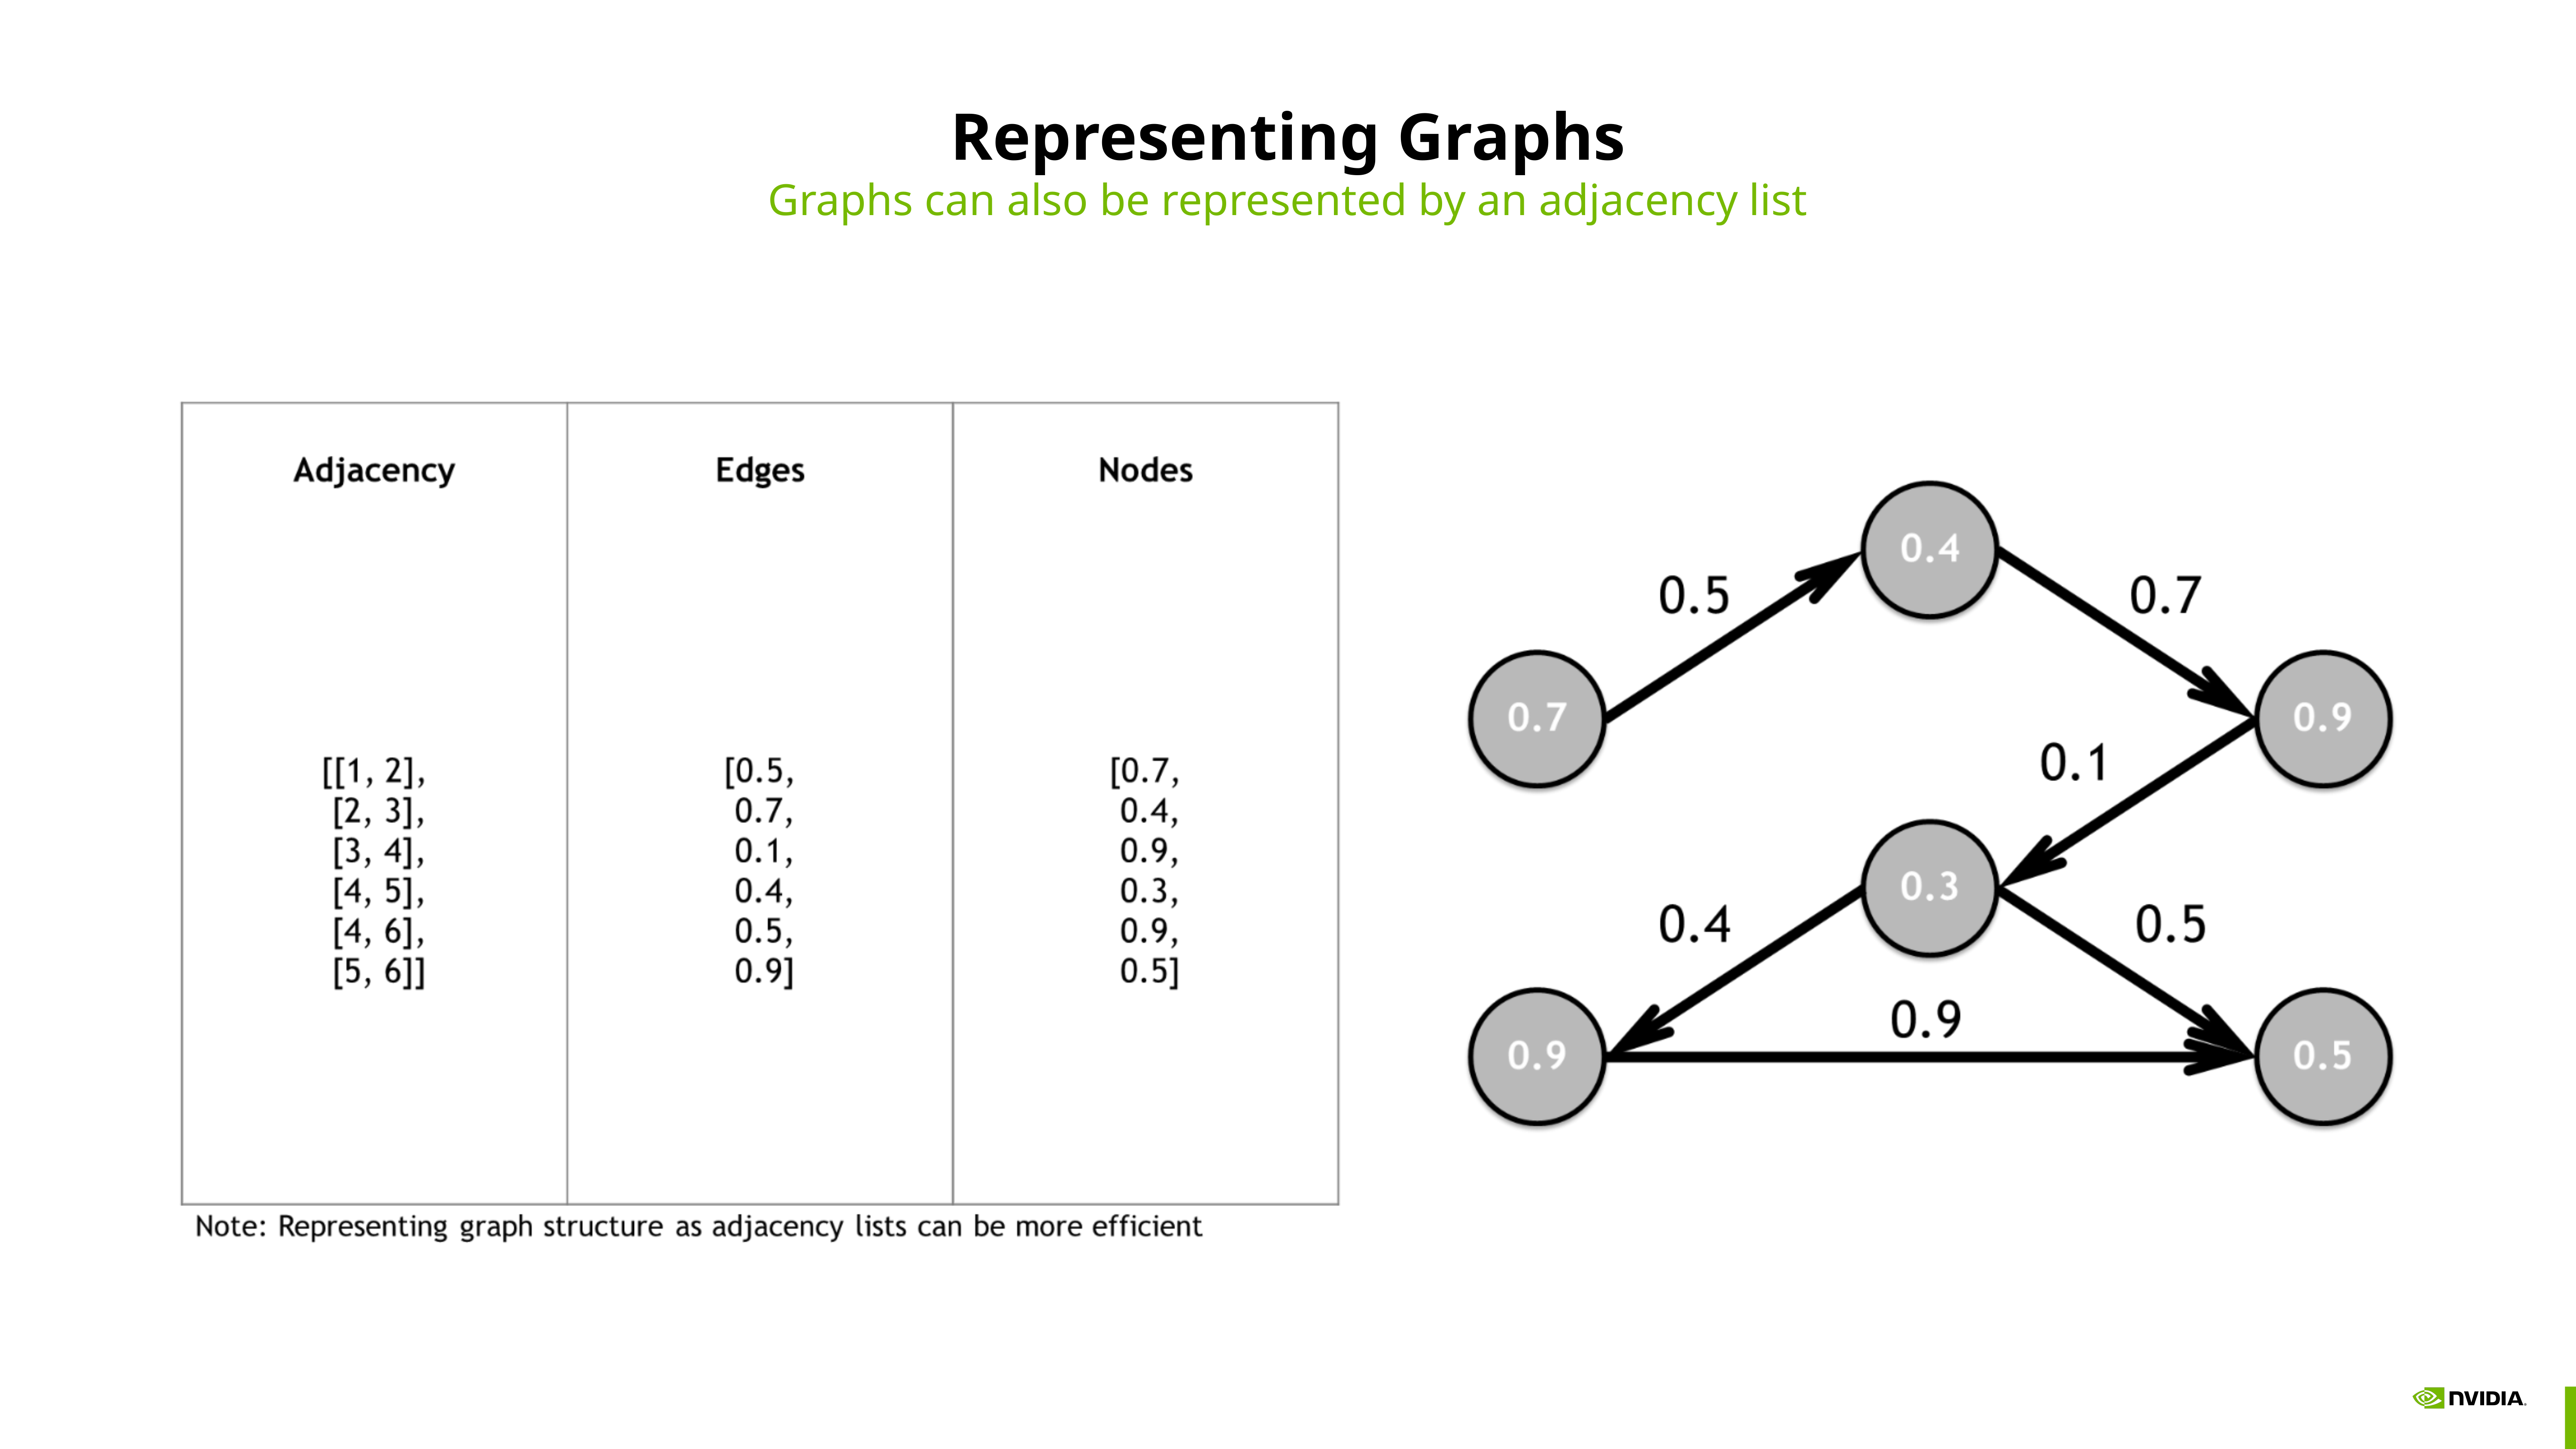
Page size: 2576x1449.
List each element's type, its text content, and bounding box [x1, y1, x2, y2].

picture [1415, 401, 2400, 1261]
title Representing Graphs [177, 0, 2399, 175]
picture [2399, 1373, 2540, 1422]
list Graphs can also be represented by an adjacency list [177, 175, 2399, 274]
picture [177, 401, 1362, 1261]
